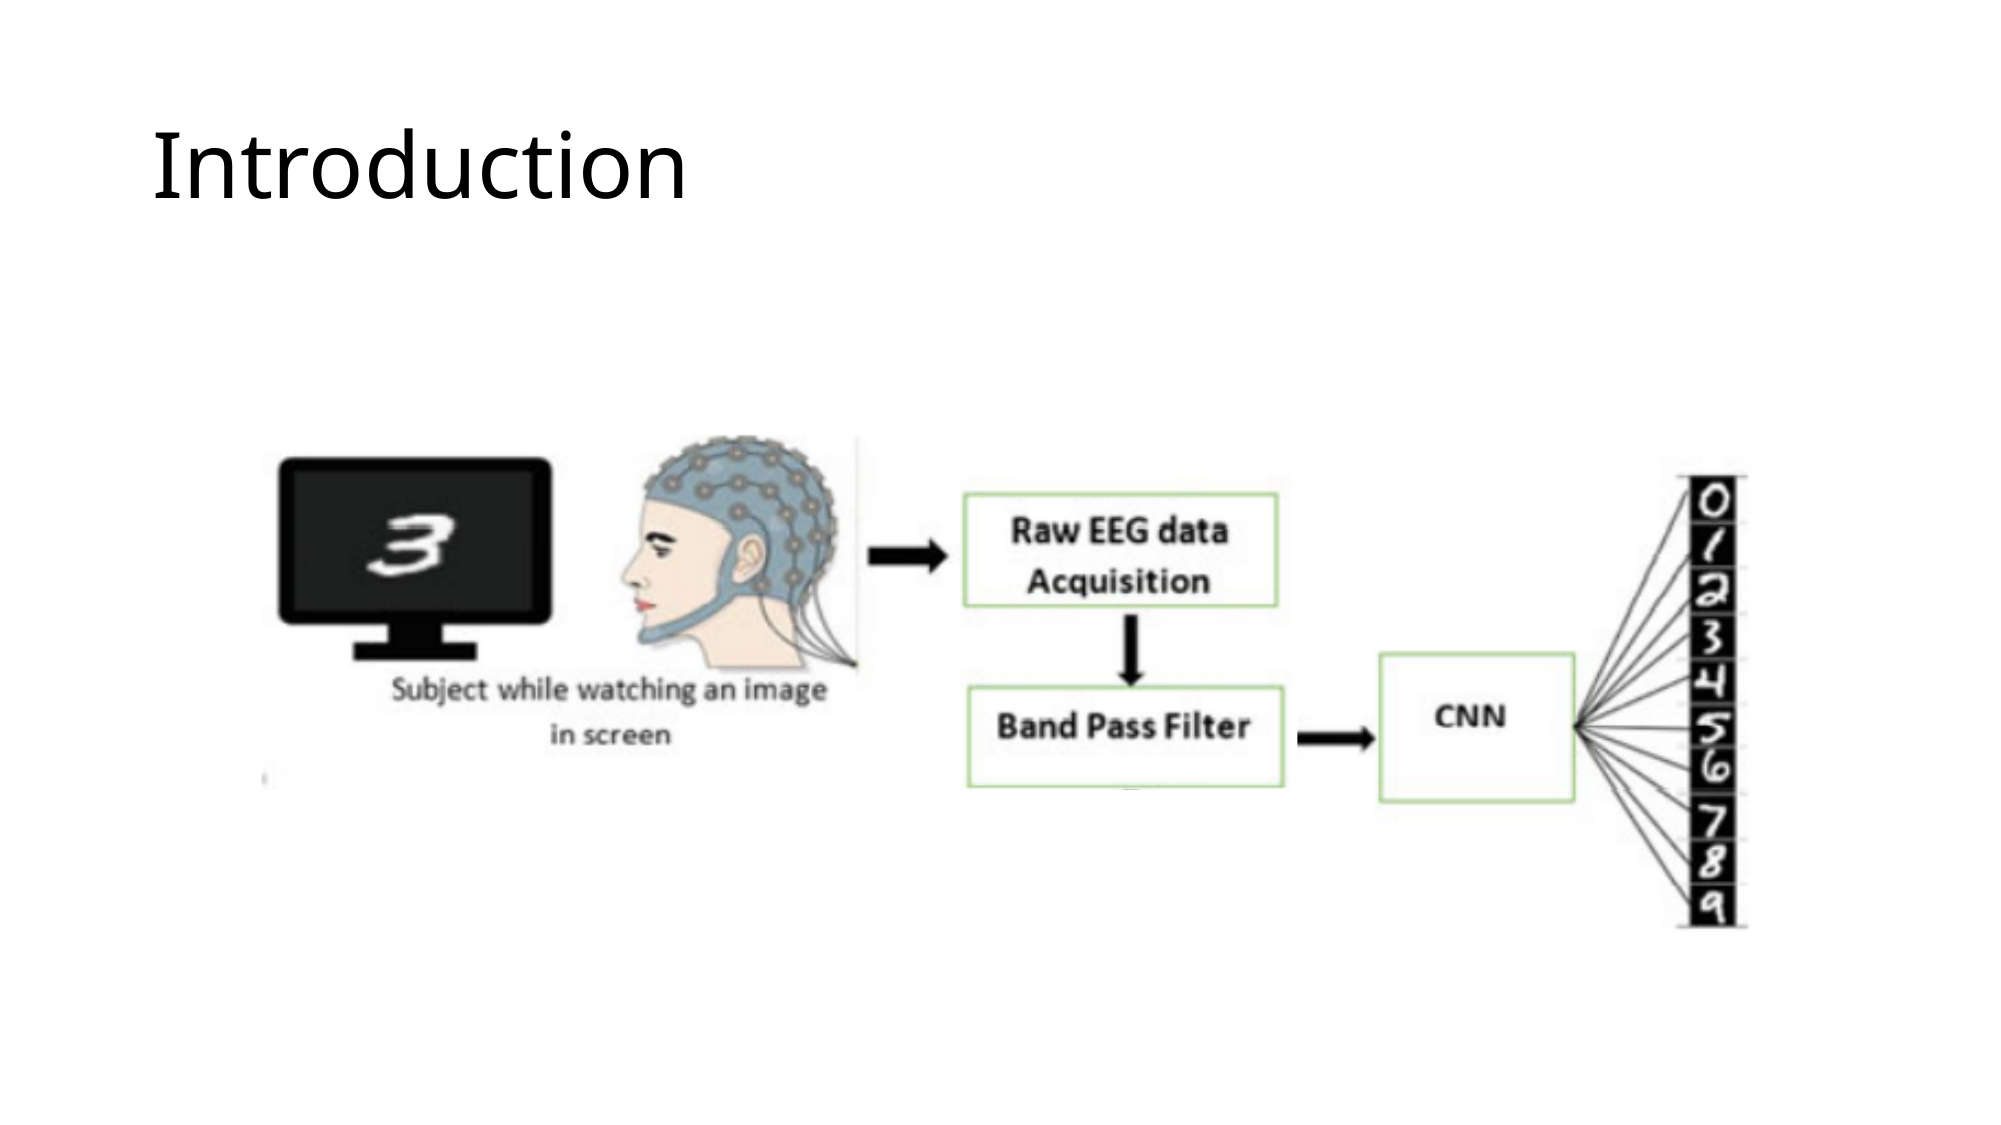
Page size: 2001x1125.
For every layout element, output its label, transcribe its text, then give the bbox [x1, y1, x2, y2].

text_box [179, 215, 1843, 1066]
title Introduction [137, 59, 1863, 278]
